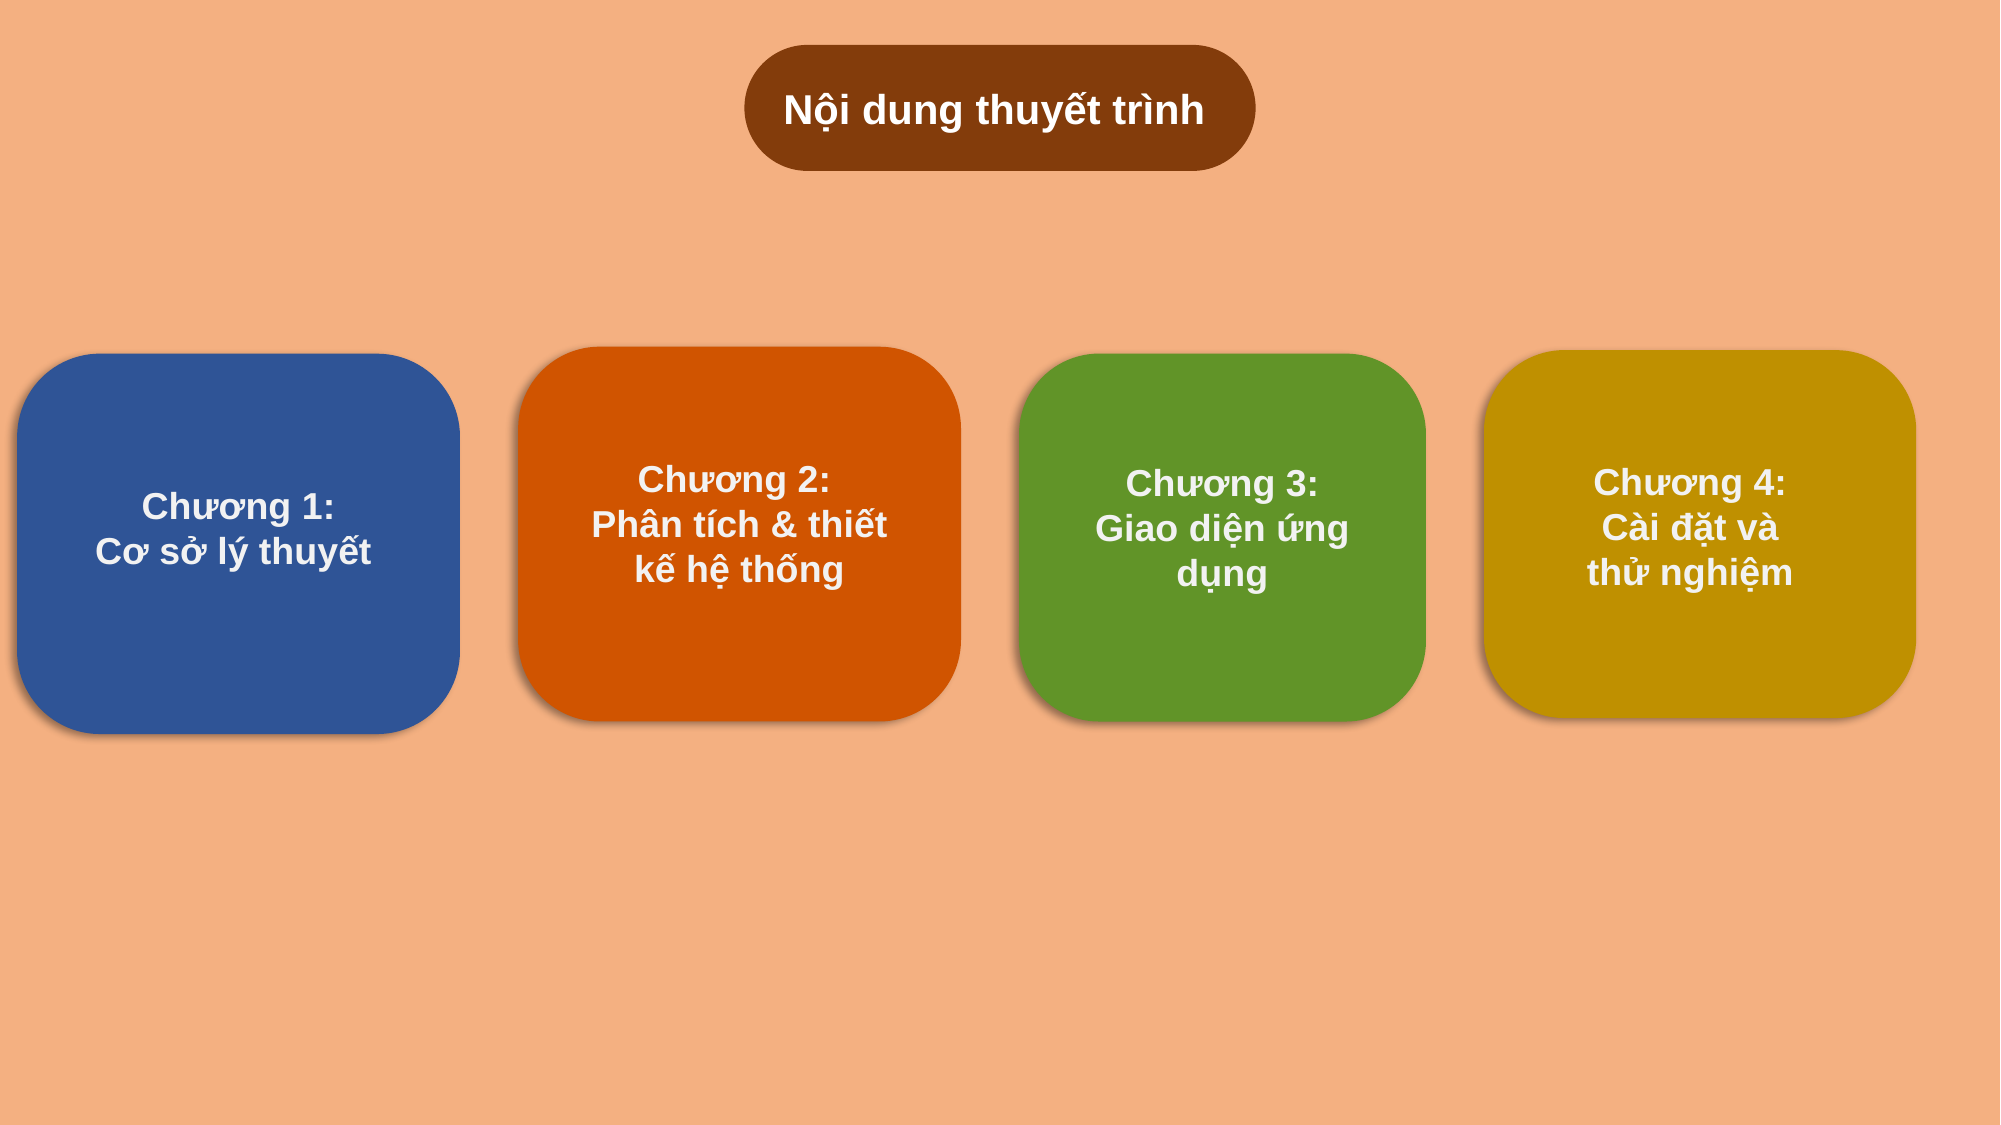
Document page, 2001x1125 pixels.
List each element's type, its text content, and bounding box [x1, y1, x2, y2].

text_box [16, 353, 461, 735]
text_box Nội dung thuyết trình [744, 44, 1256, 171]
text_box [1483, 349, 1917, 719]
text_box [517, 346, 962, 722]
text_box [1018, 353, 1427, 722]
